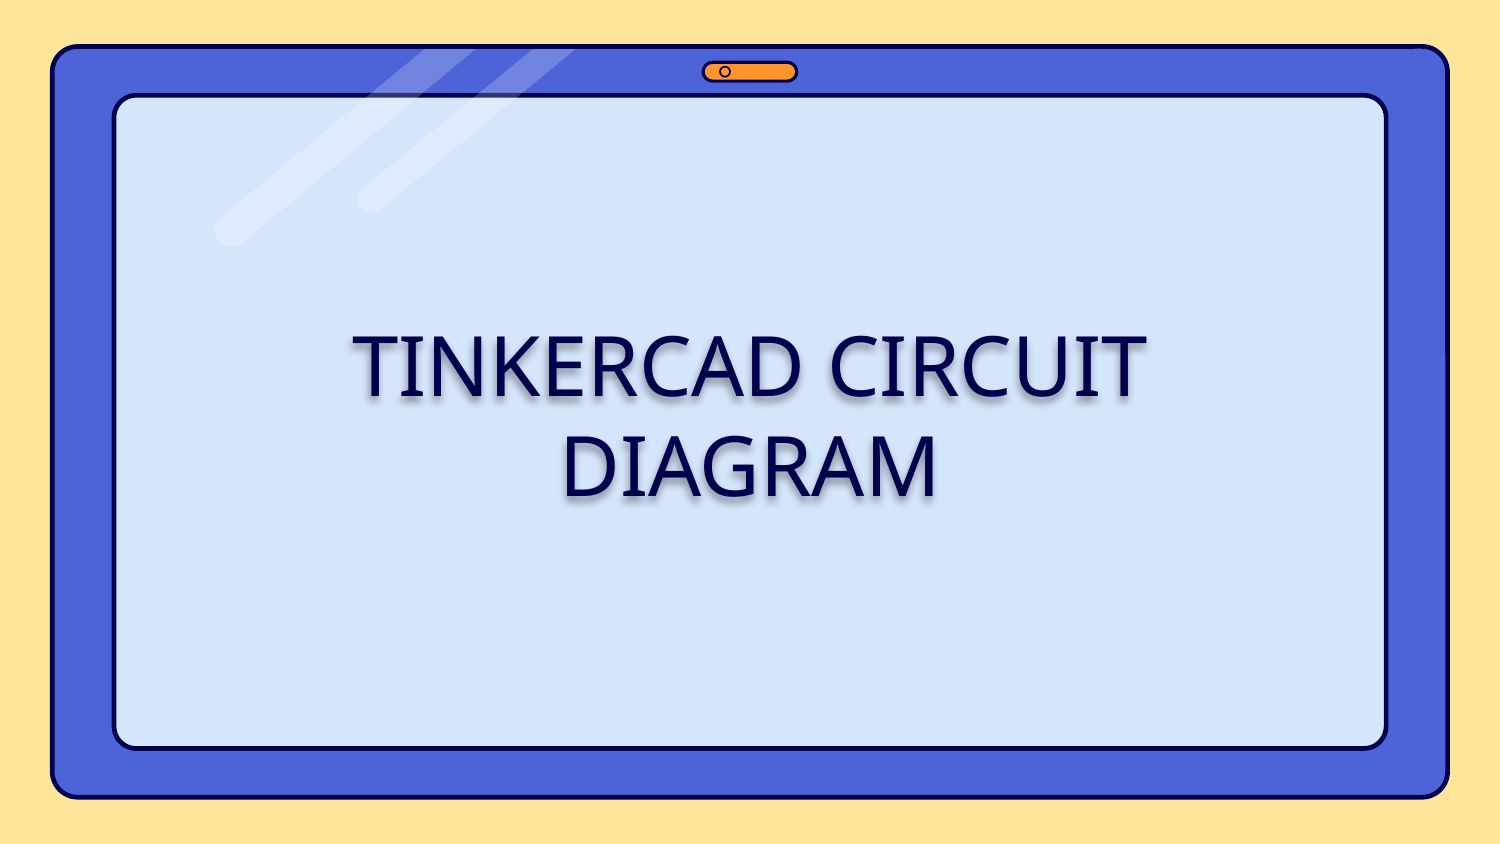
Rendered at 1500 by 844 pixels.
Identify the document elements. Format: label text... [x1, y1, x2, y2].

title TINKERCAD CIRCUIT DIAGRAM [241, 223, 1259, 603]
